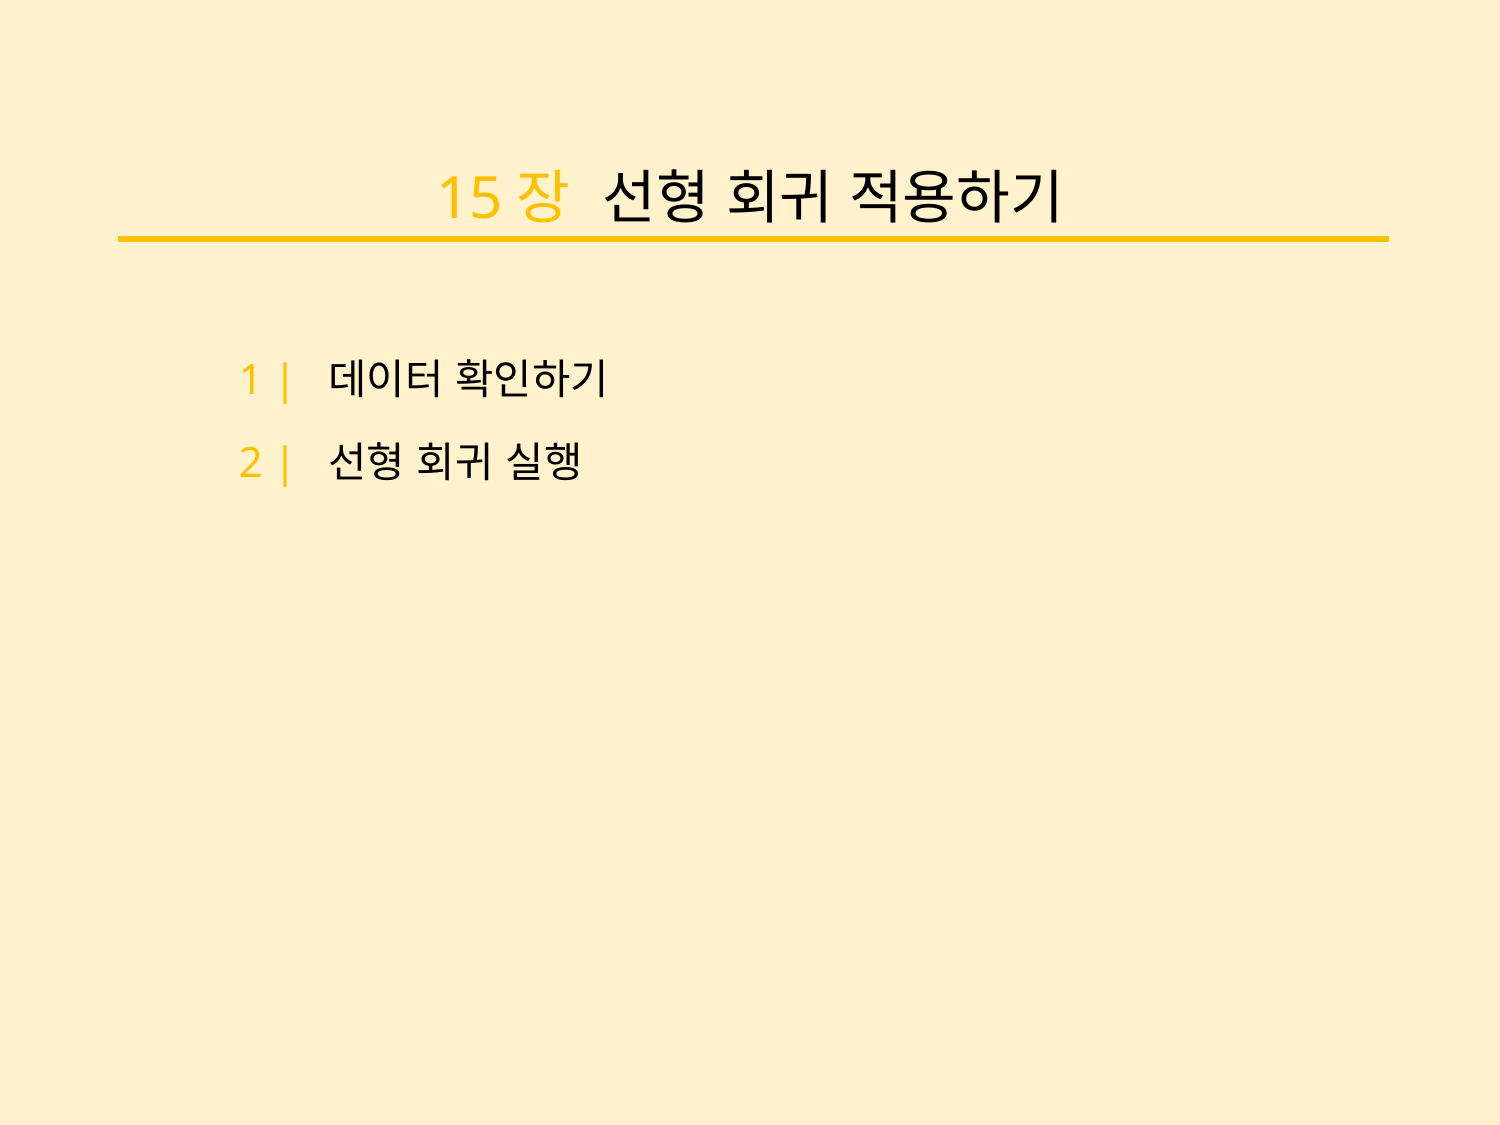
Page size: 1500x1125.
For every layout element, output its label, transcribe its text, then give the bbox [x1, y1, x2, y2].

text_box 15장 선형 회귀 적용하기 [0, 106, 1500, 238]
text_box 1 | 데이터 확인하기 2 | 선형 회귀 실행 [224, 313, 1275, 493]
